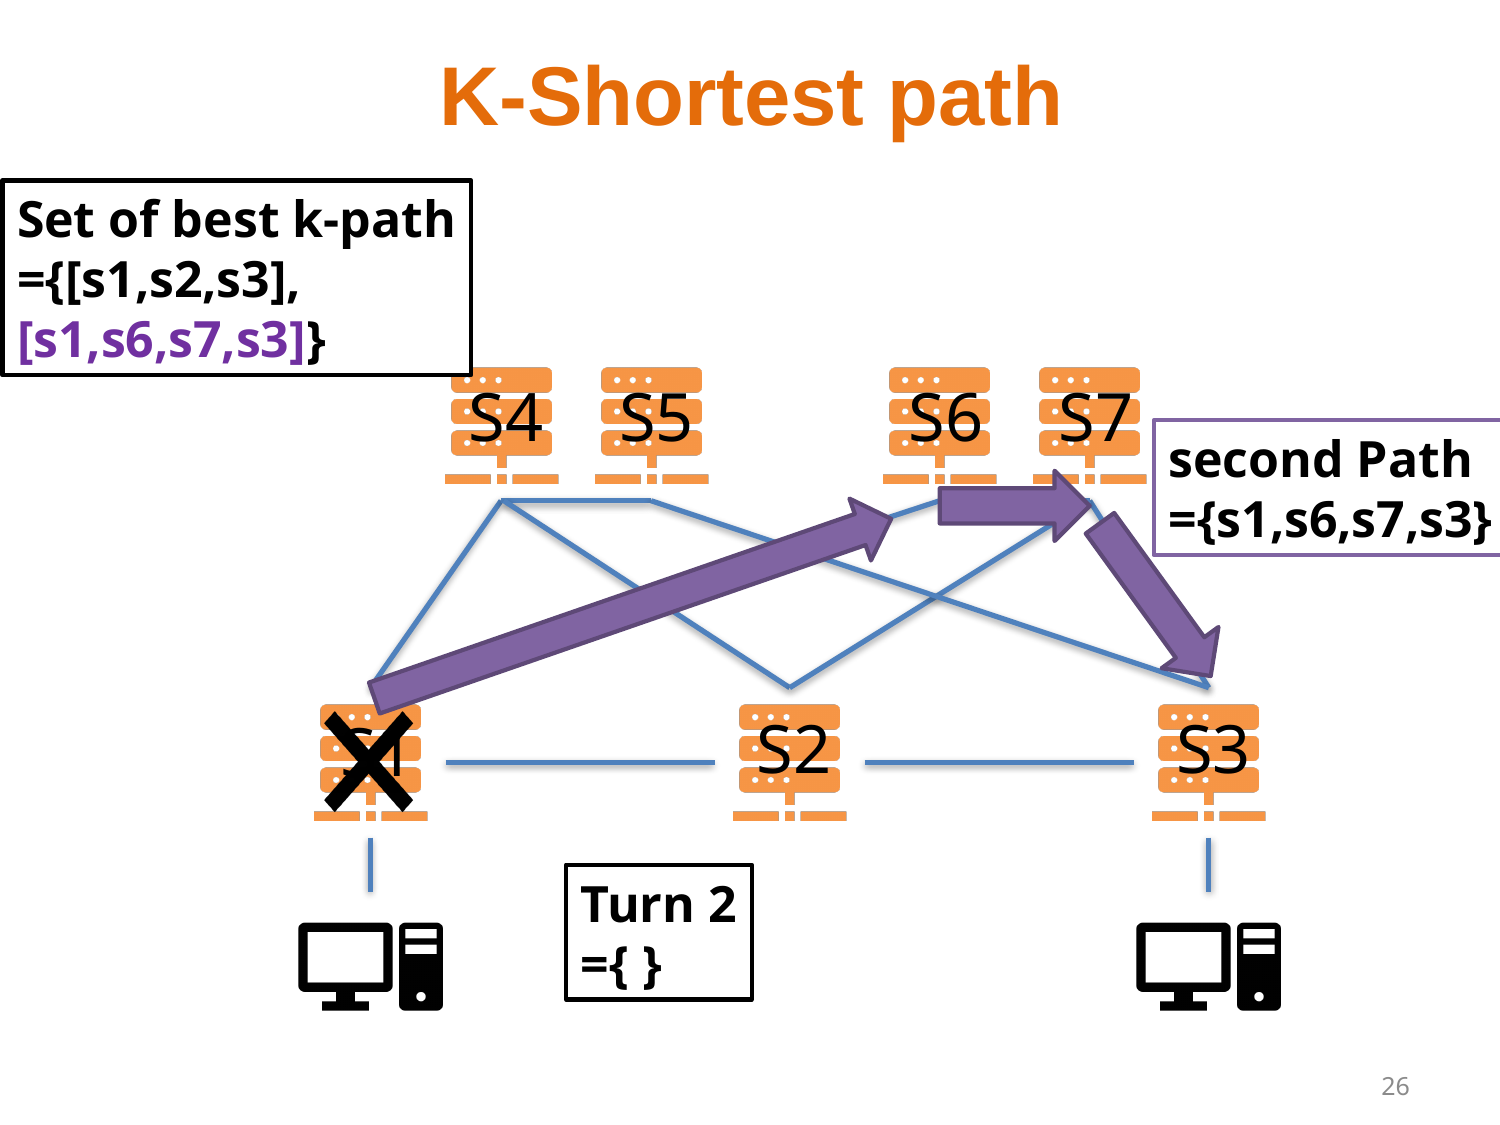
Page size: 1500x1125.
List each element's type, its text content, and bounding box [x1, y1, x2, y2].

text_box second Path ={s1,s6,s7,s3} [1289, 418, 1500, 557]
title K-Shortest path [3, 0, 1500, 185]
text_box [295, 350, 1285, 1043]
slide_number 26 [1074, 1057, 1425, 1118]
picture [307, 693, 429, 830]
text_box Set of best k-path ={[s1,s2,s3], [s1,s6,s7,s3]} [0, 178, 473, 377]
